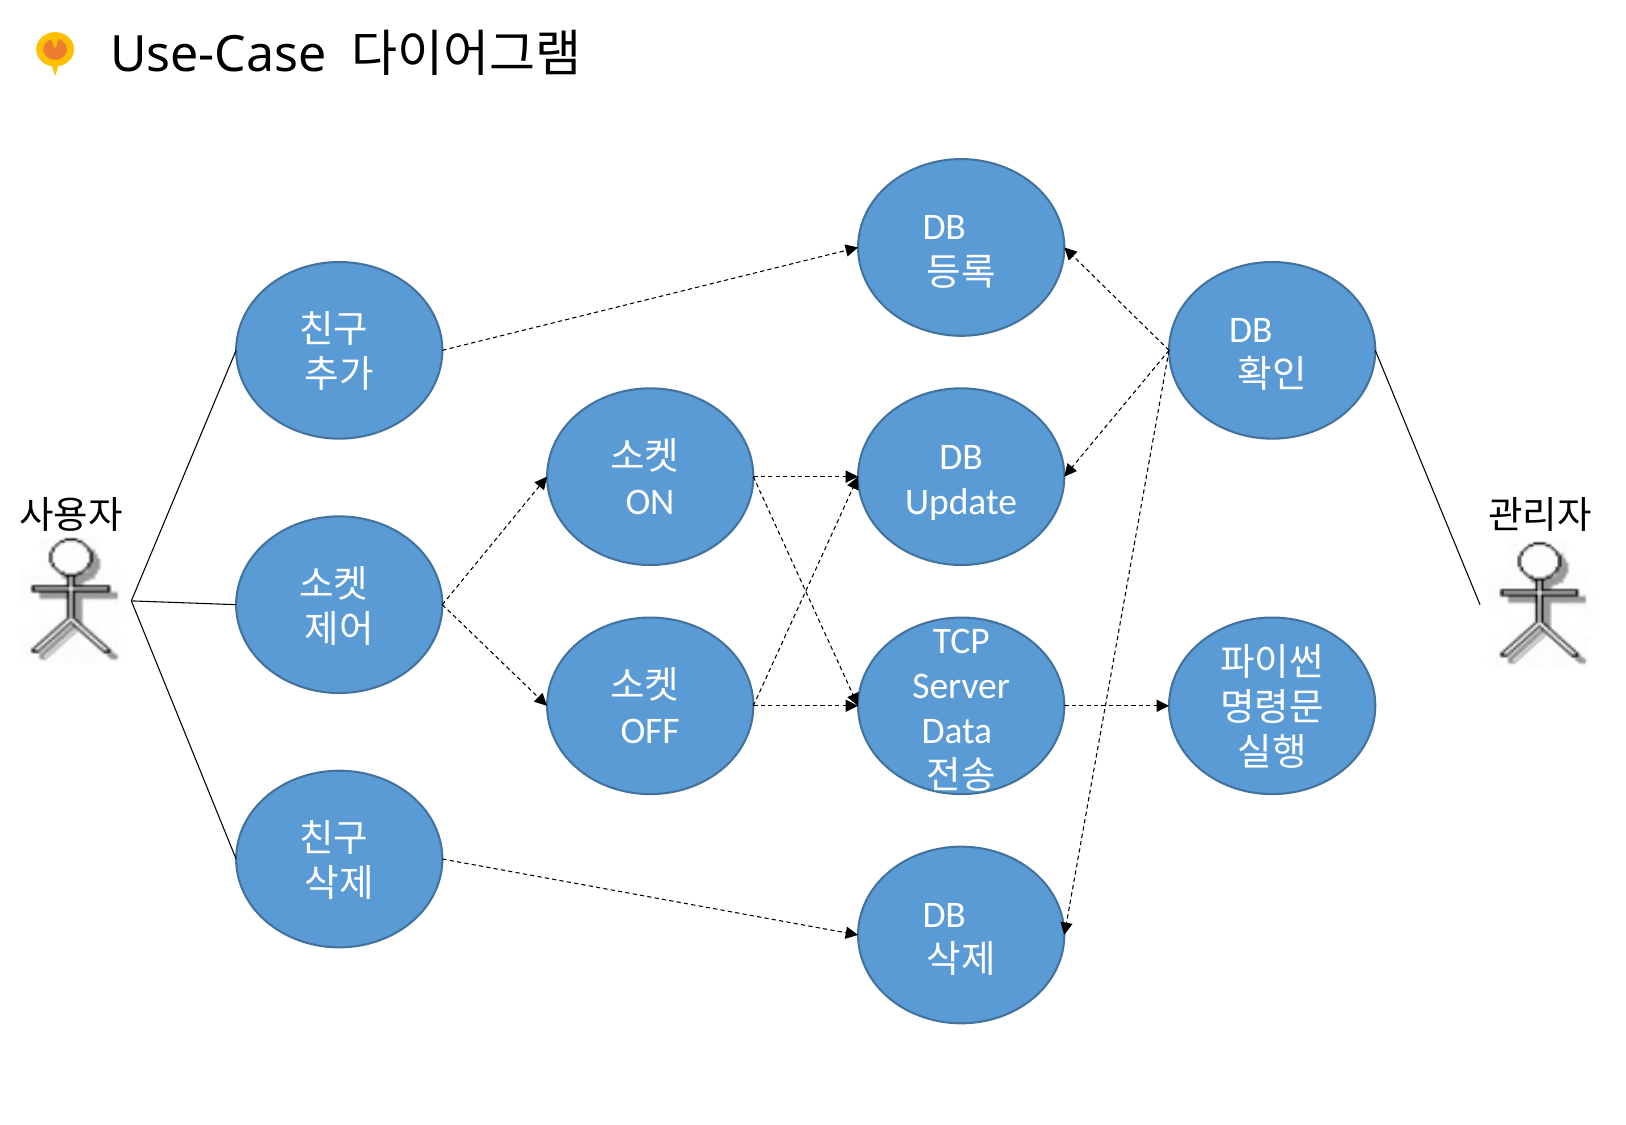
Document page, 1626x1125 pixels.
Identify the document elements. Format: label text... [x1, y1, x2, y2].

title Use-Case 다이어그램 [95, 0, 1569, 111]
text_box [2, 159, 1609, 1024]
